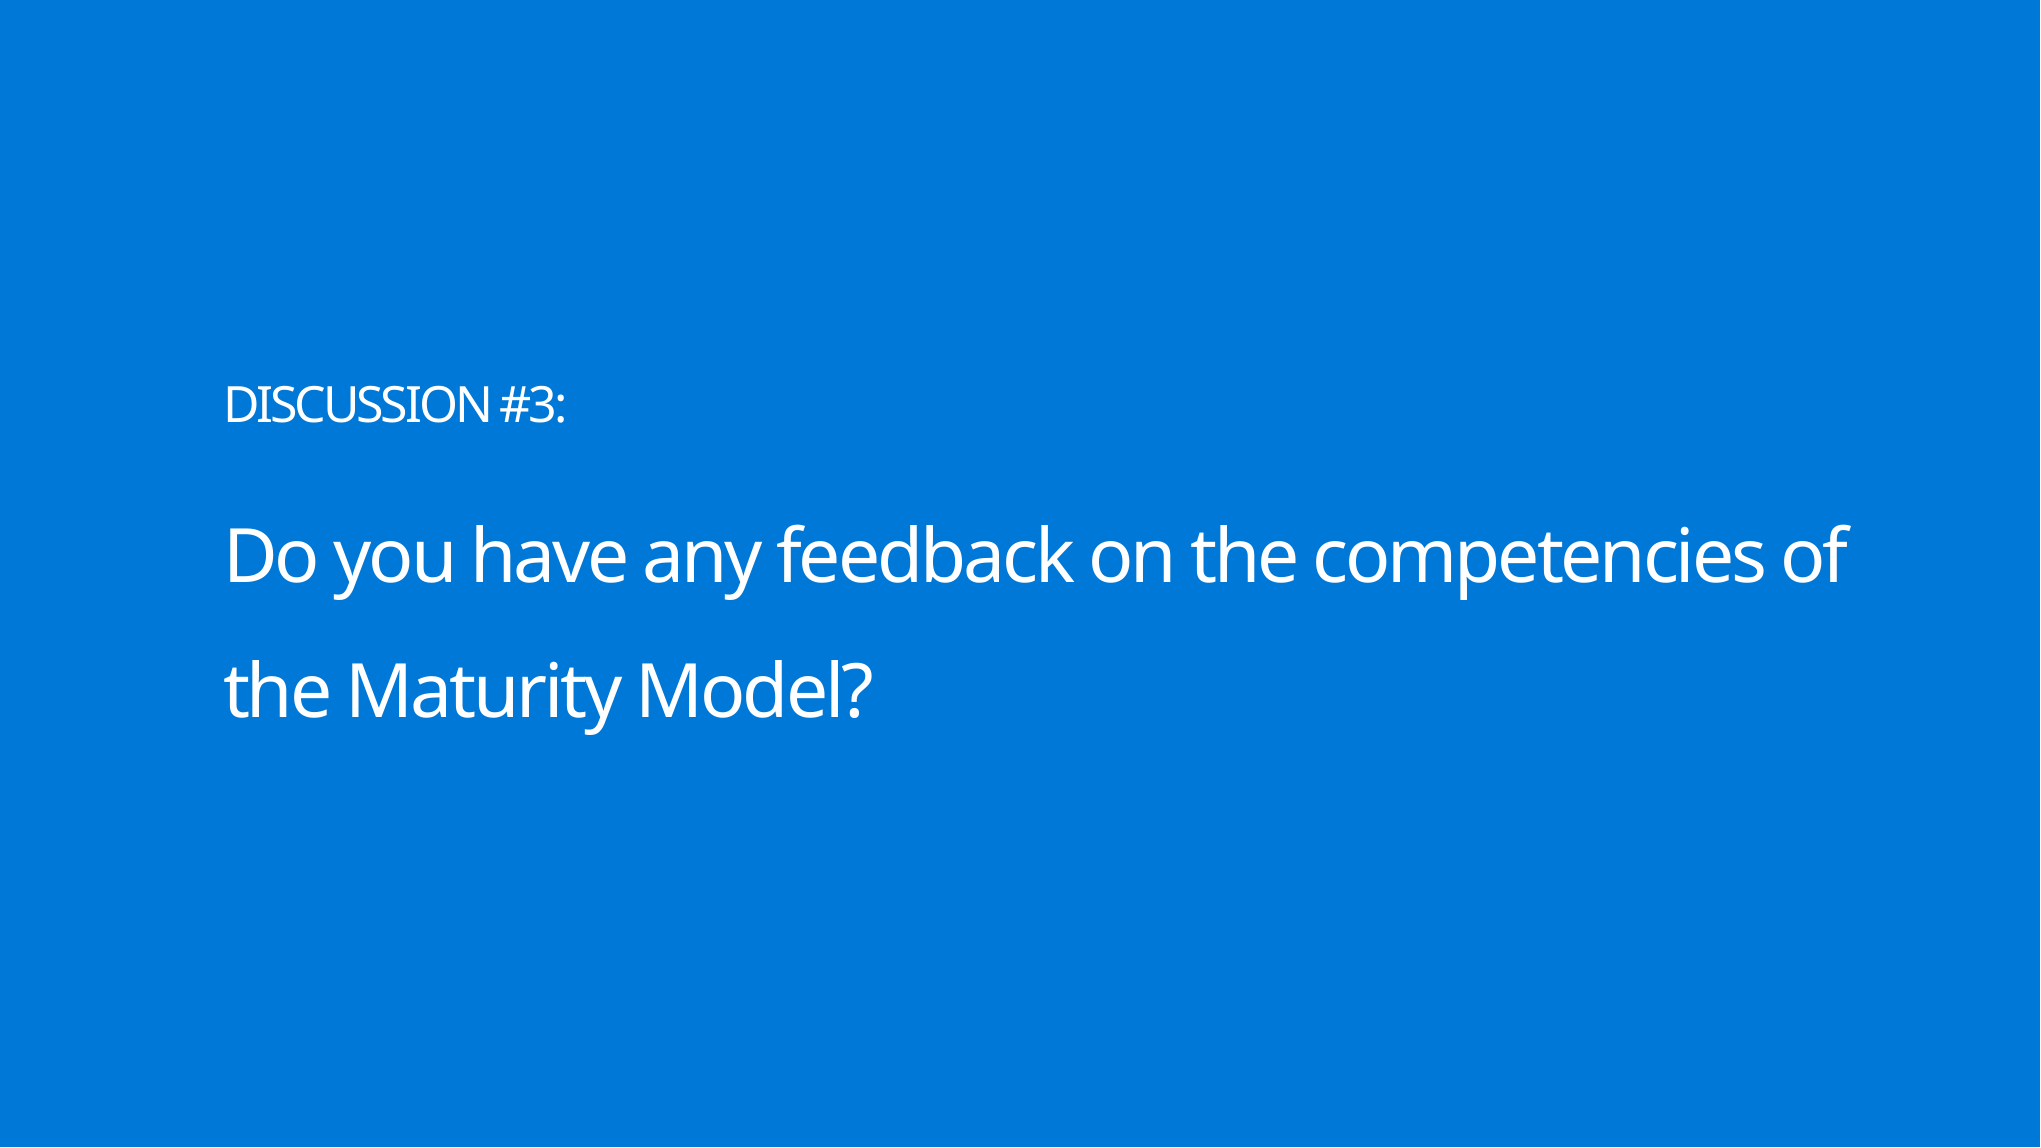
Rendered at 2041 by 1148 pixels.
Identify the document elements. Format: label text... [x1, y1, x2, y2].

text_box Do you have any feedback on the competencies of the Maturity Model? [223, 462, 1876, 564]
title DISCUSSION #3: [223, 365, 2041, 428]
